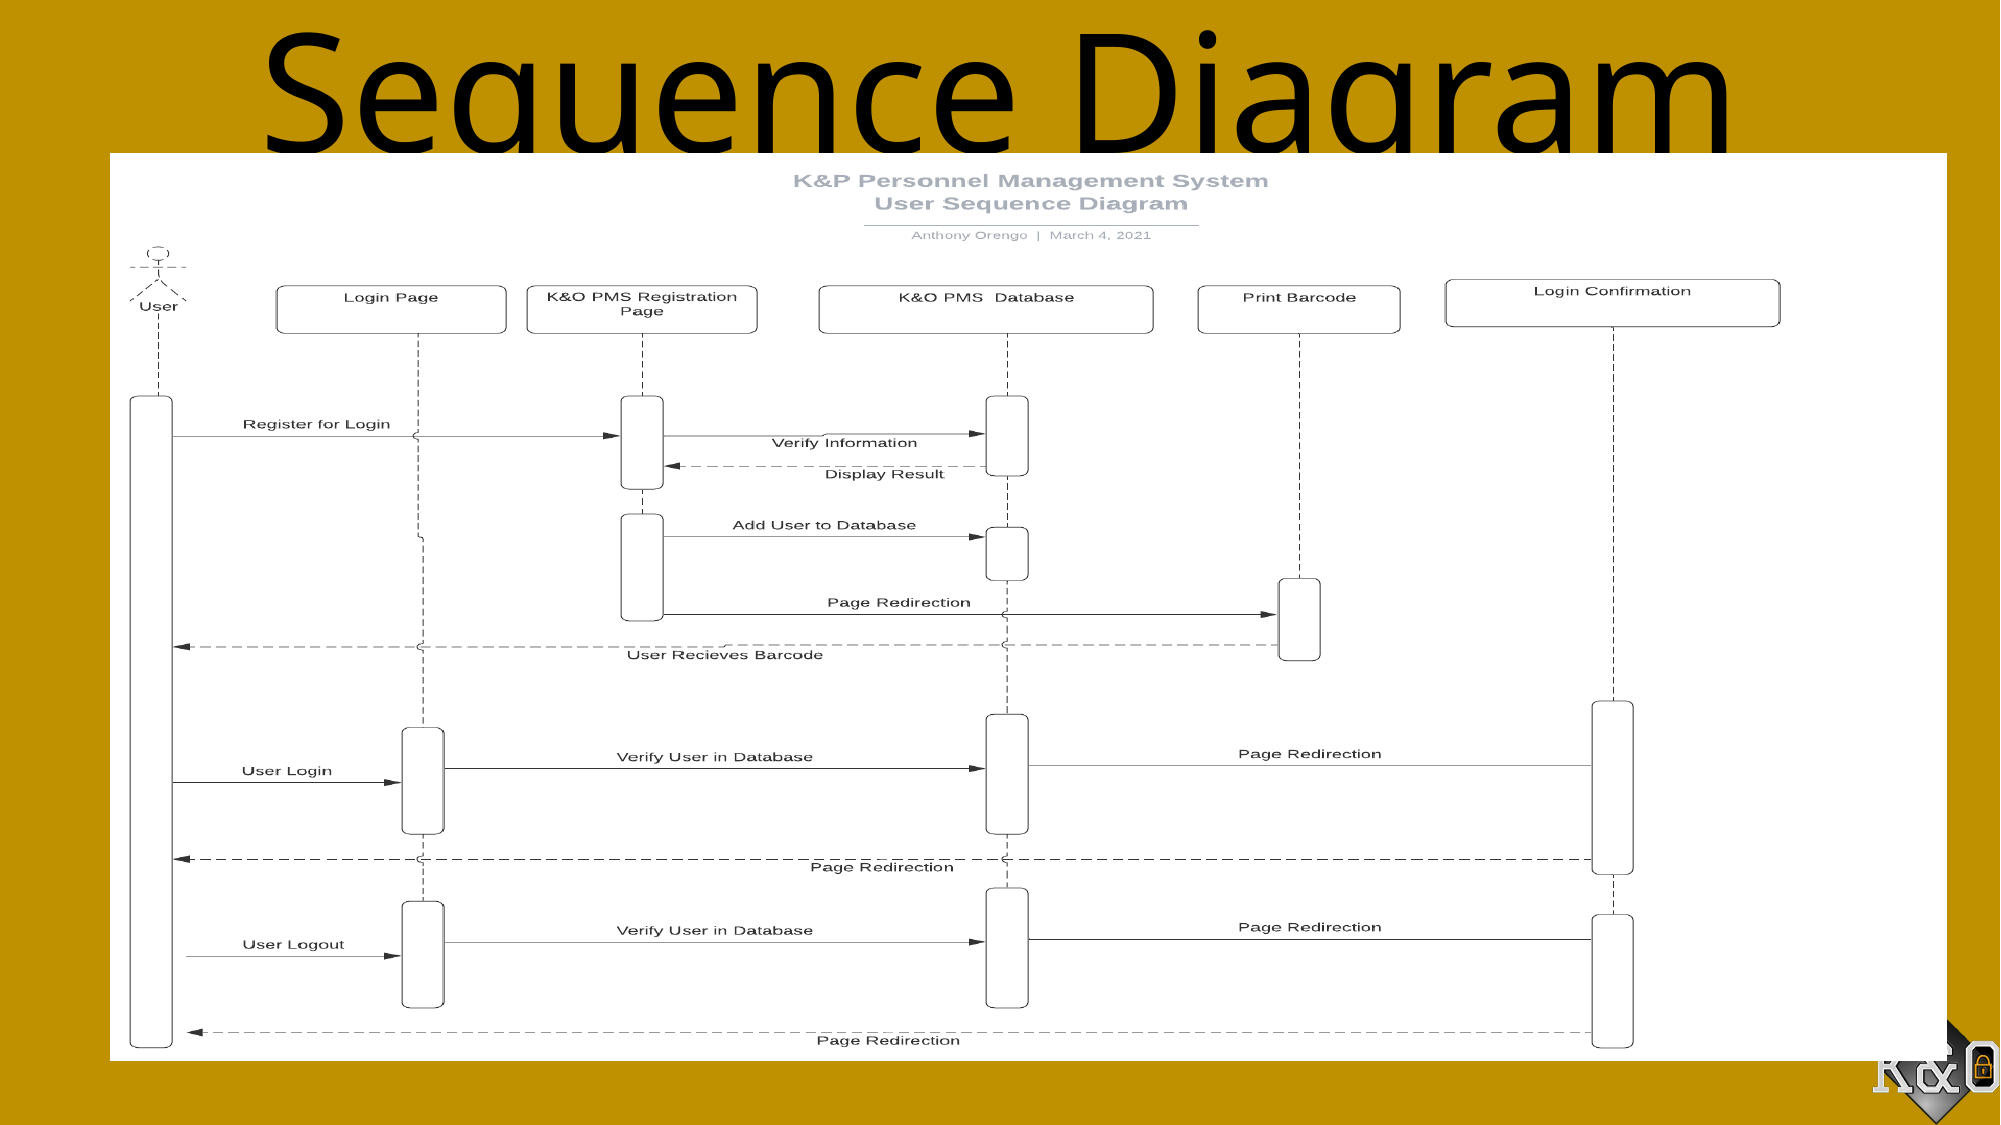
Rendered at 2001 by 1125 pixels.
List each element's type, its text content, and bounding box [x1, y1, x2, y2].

picture [1872, 1008, 2000, 1125]
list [110, 153, 1947, 1061]
title Sequence Diagram [0, 0, 2000, 200]
